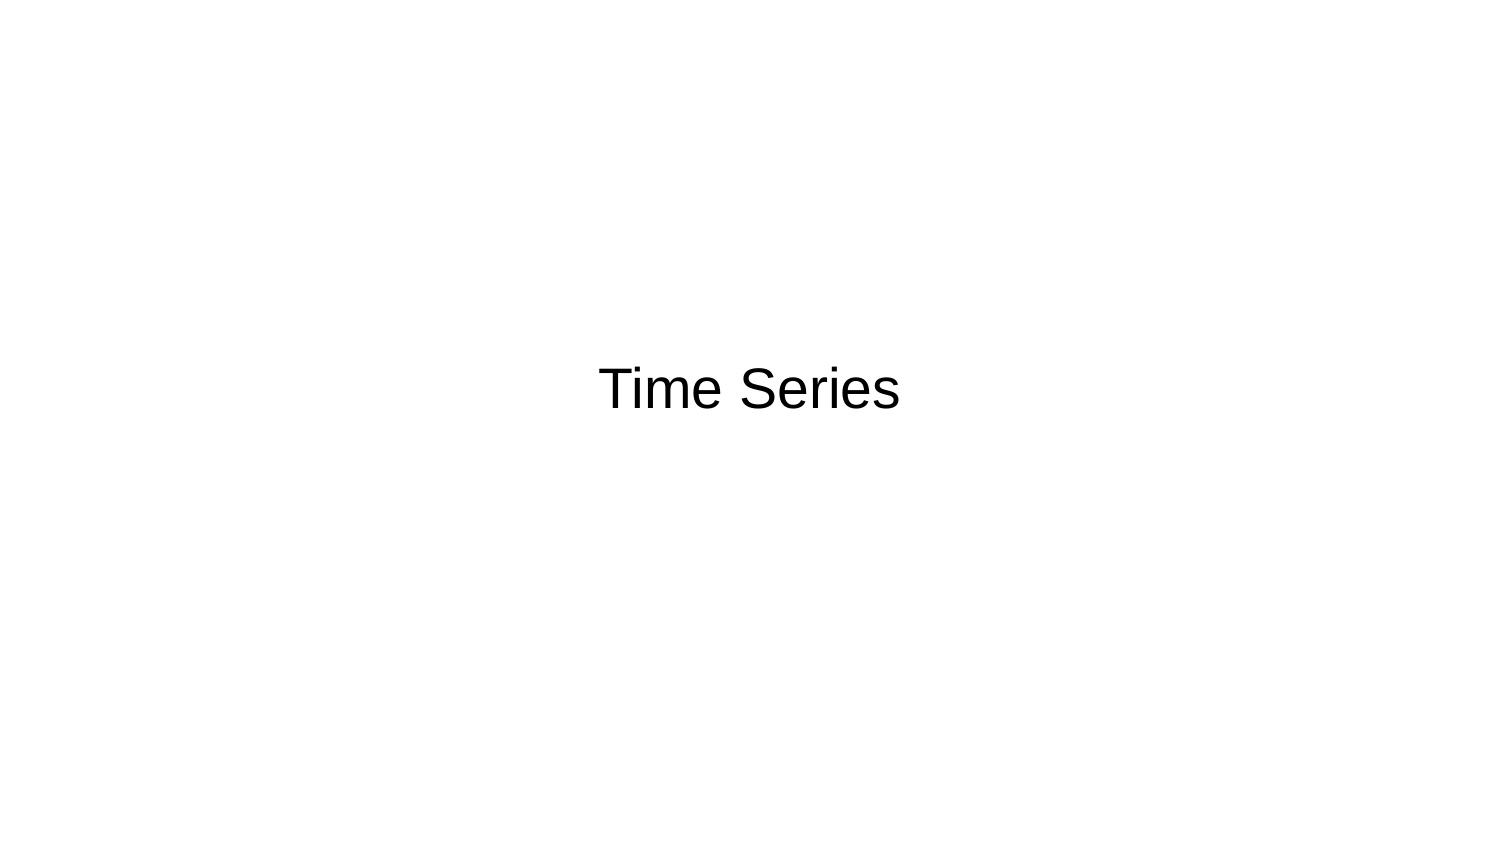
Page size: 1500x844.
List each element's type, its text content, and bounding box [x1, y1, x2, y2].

title Time Series [51, 342, 1449, 437]
